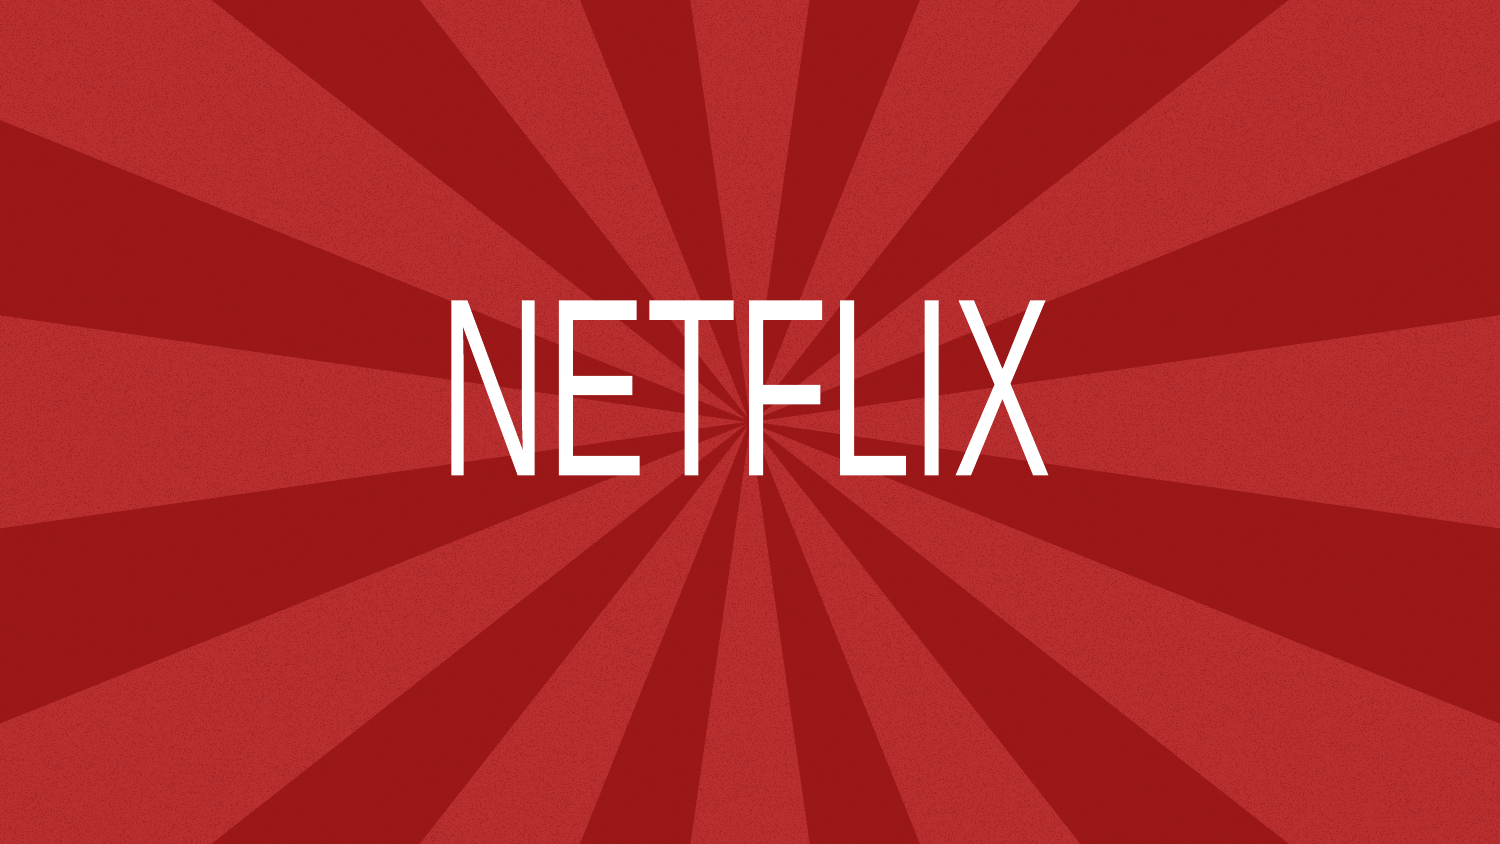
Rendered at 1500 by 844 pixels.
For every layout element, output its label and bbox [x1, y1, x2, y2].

title [281, 196, 1219, 648]
